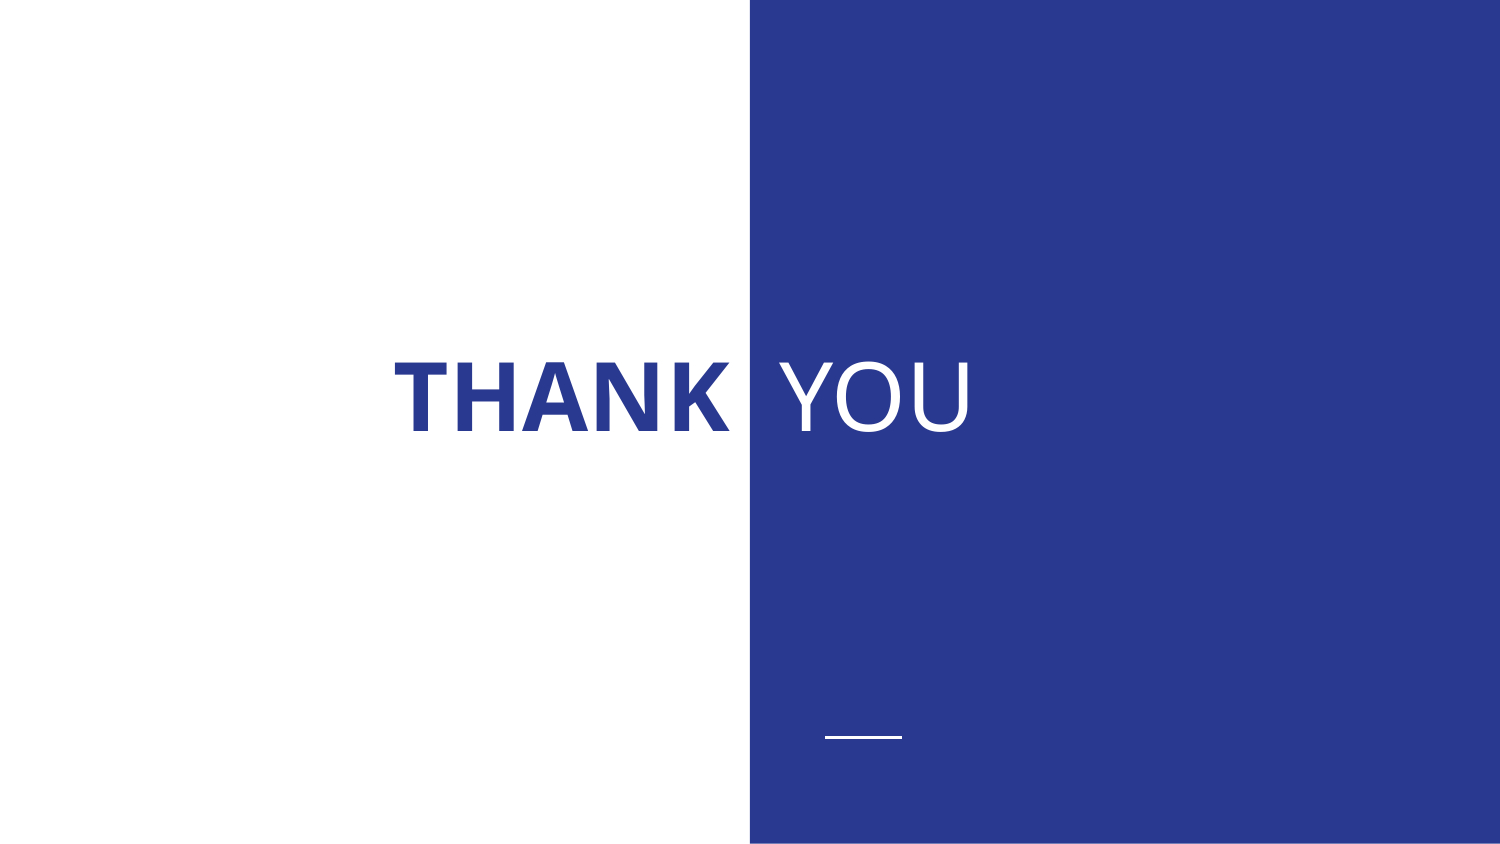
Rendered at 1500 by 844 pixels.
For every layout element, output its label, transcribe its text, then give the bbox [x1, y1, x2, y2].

text_box THANK YOU [217, 284, 1153, 502]
